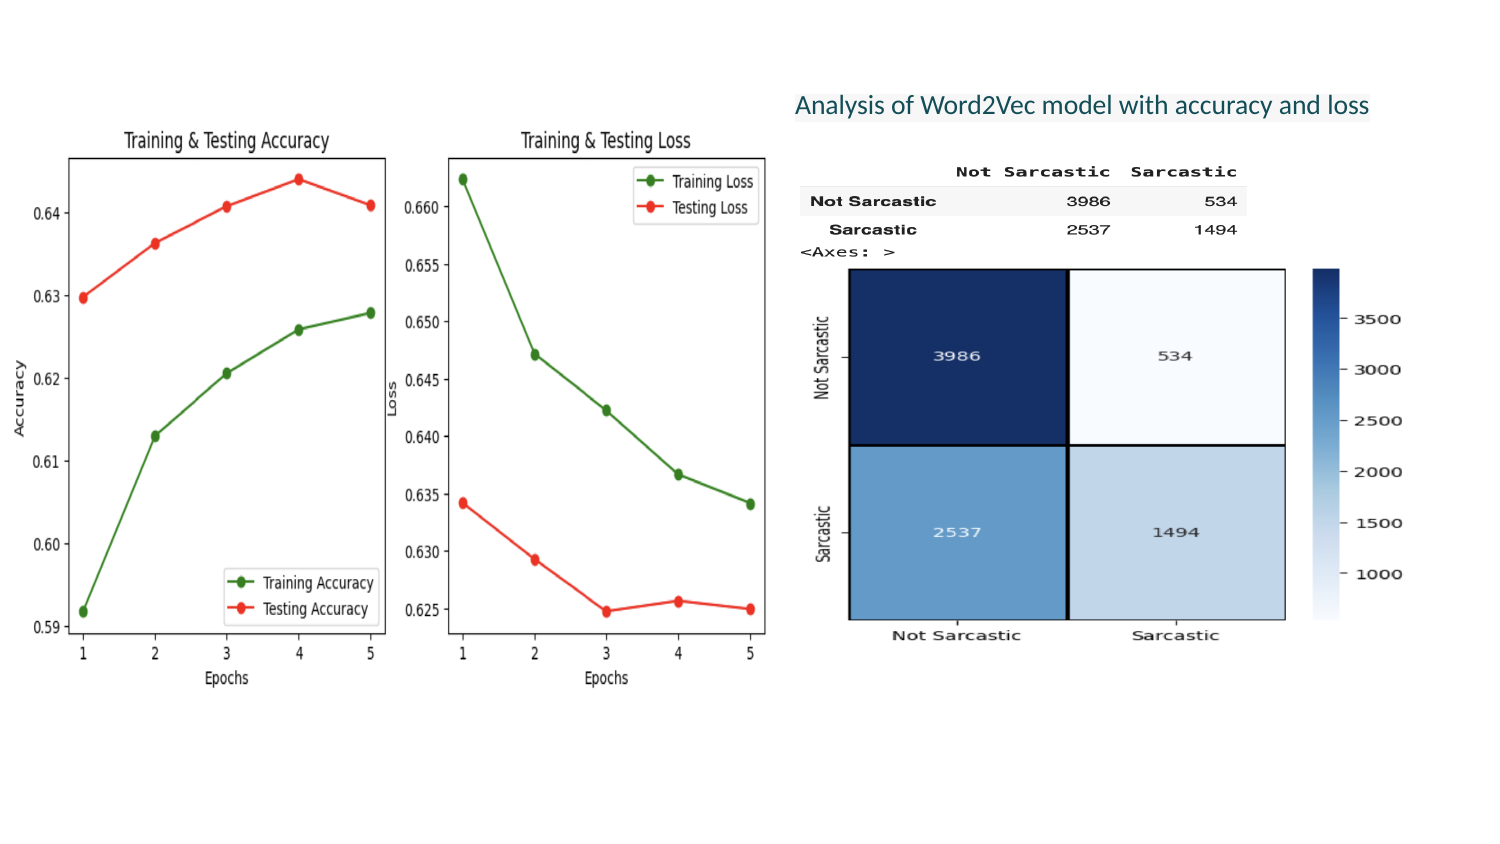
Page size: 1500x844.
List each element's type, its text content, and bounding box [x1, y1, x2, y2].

title Analysis of Word2Vec model with accuracy and loss [780, 71, 1500, 194]
picture [0, 116, 1409, 695]
